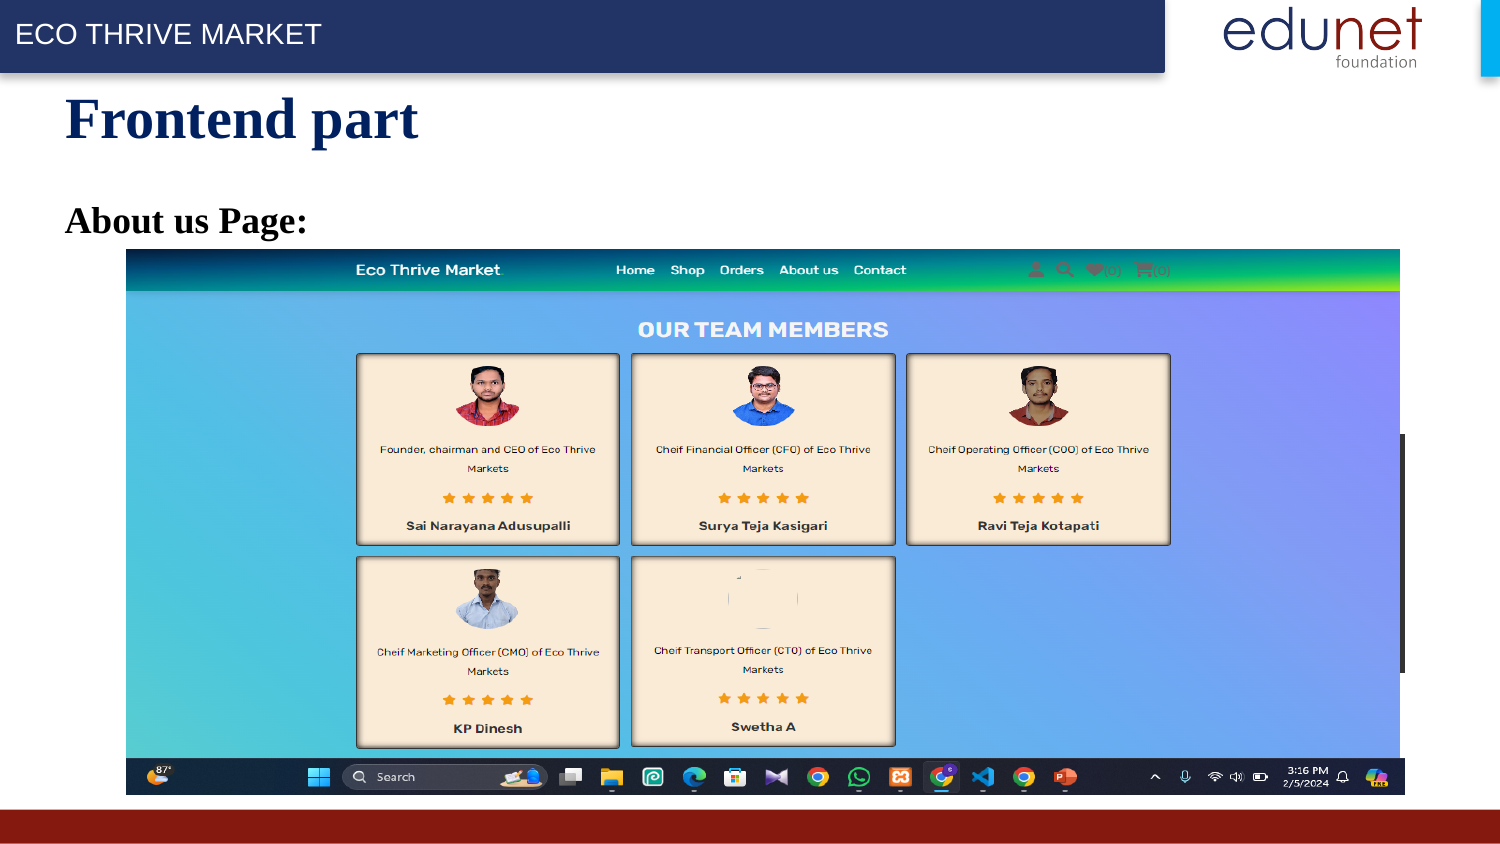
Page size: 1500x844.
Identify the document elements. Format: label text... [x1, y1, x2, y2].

picture [1219, 4, 1424, 72]
picture [125, 249, 724, 270]
text_box About us Page: [49, 189, 1424, 249]
picture [125, 249, 1406, 796]
text_box Frontend part [49, 72, 1448, 158]
